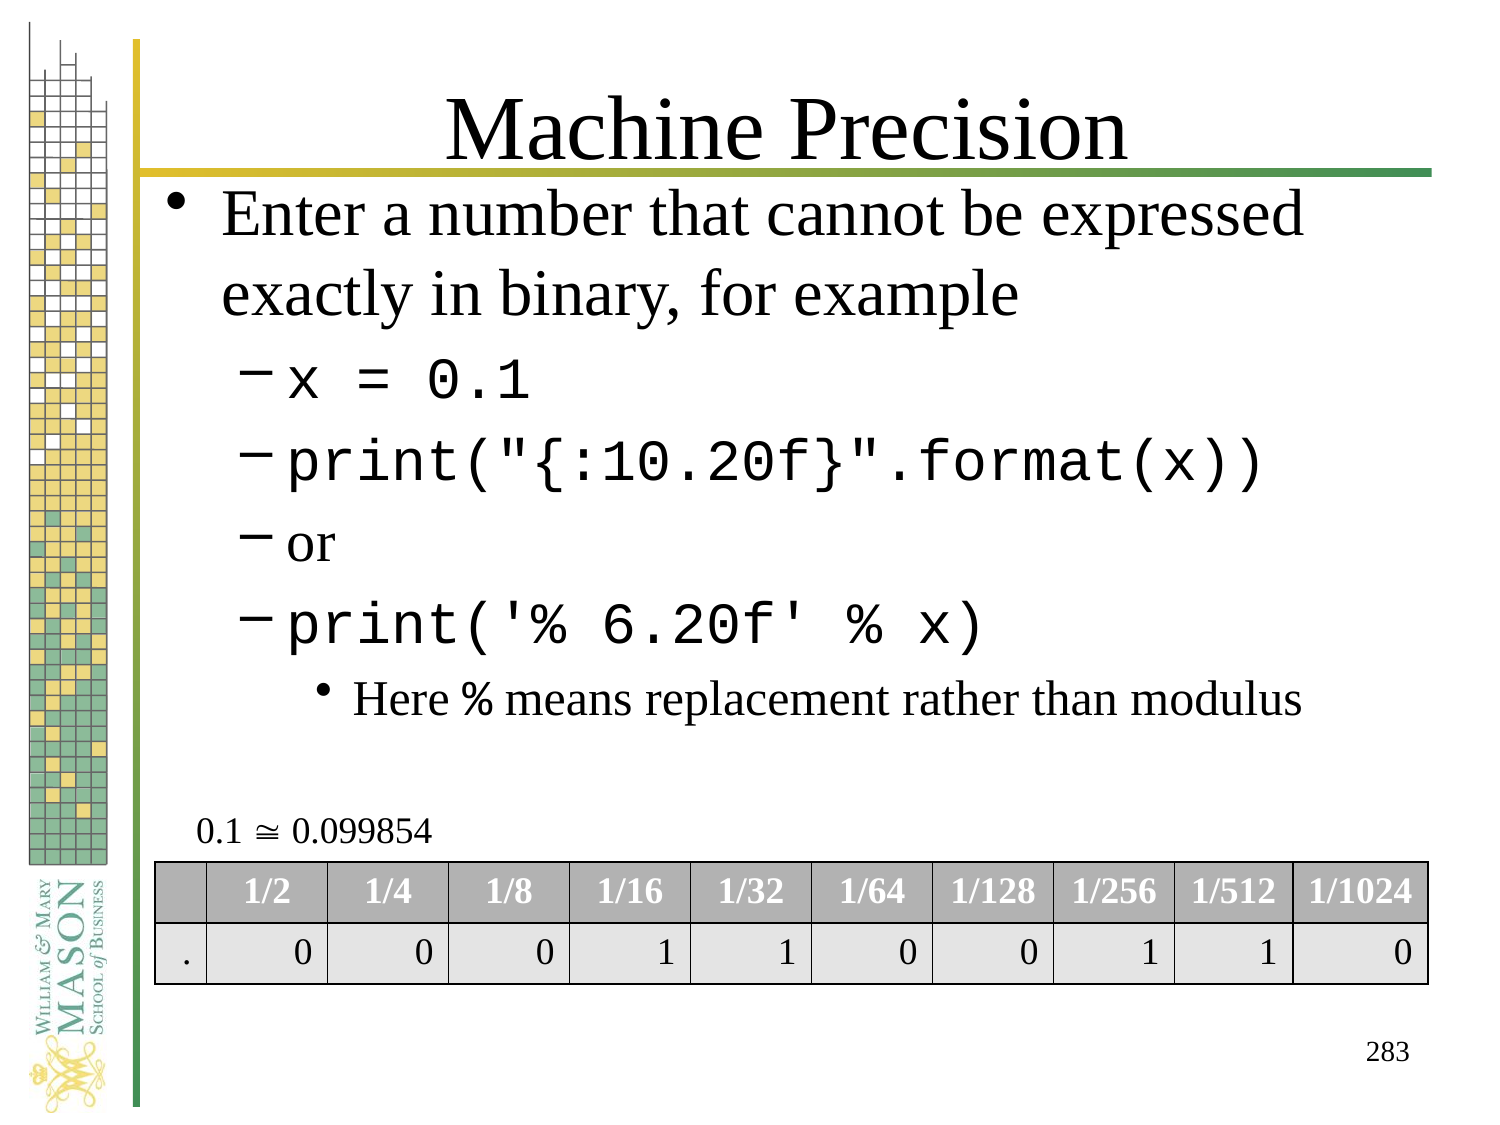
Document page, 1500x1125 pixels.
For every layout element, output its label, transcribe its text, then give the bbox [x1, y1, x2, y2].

table_cell 0 [449, 924, 569, 983]
list Enter a number that cannot be expressed exactly in binary, for example x = 0.1 print("{:10.20f}".format(x)) or print('% 6.20f' % x) Here % means replacement rather than modulus [150, 161, 1425, 929]
table_header 1/8 [449, 863, 569, 922]
table_header 1/4 [328, 863, 448, 922]
table_header 1/2 [207, 863, 327, 922]
table_cell 0 [933, 924, 1053, 983]
table_cell 0 [812, 924, 932, 983]
table_header 1/16 [570, 863, 690, 922]
table_header 1/128 [933, 863, 1053, 922]
table_cell 0 [328, 924, 448, 983]
table_header 1/256 [1054, 863, 1174, 922]
text_box 0.1  0.099854 [181, 798, 457, 859]
table_cell . [156, 924, 206, 983]
table_header 1/32 [691, 863, 811, 922]
table_cell 0 [1294, 924, 1427, 983]
table_header [156, 863, 206, 922]
table_cell 0 [207, 924, 327, 983]
table_header 1/512 [1175, 863, 1292, 922]
table_cell 1 [570, 924, 690, 983]
slide_number 283 [1048, 1024, 1426, 1103]
title Machine Precision [150, 45, 1425, 161]
slide_number 70 [29, 879, 107, 1113]
table_header 1/64 [812, 863, 932, 922]
table_cell 1 [691, 924, 811, 983]
table_cell 1 [1175, 924, 1292, 983]
table_header 1/1024 [1294, 863, 1427, 922]
table_cell 1 [1054, 924, 1174, 983]
